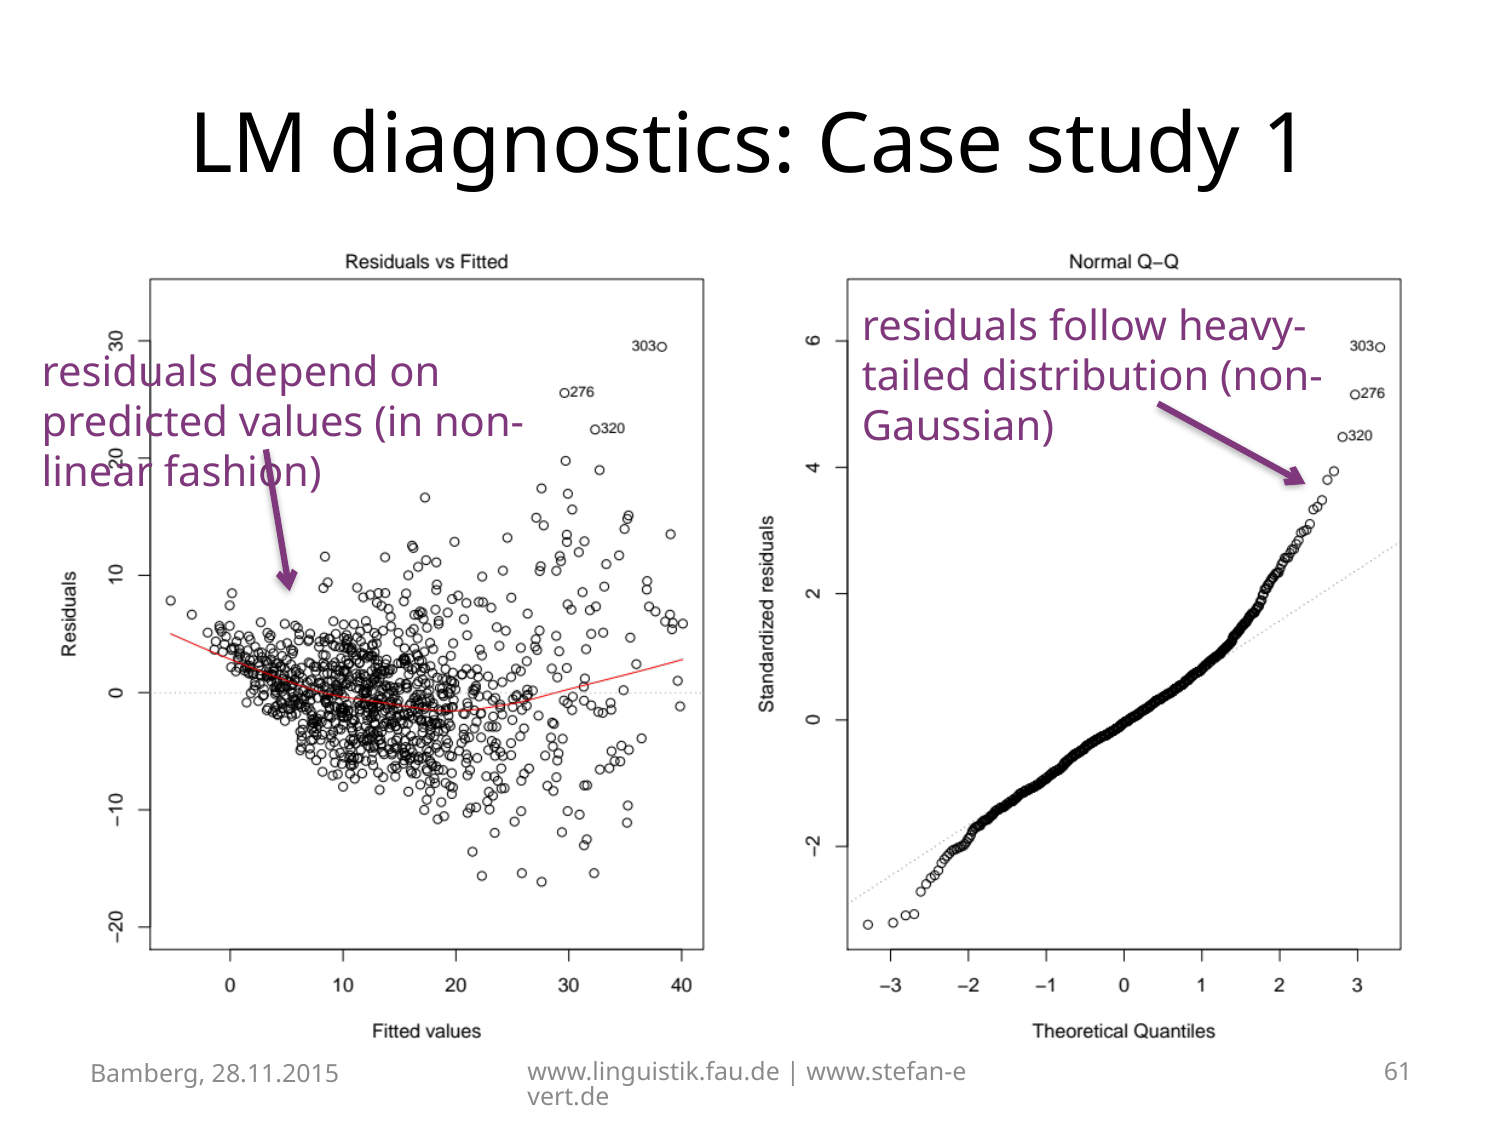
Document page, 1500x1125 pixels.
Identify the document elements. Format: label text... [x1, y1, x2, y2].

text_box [26, 336, 593, 592]
slide_number 61 [1077, 1052, 1428, 1103]
footer www.linguistik.fau.de | www.stefan-evert.de [512, 1052, 988, 1103]
picture [55, 232, 1446, 1043]
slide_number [75, 1052, 425, 1103]
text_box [846, 291, 1366, 485]
title LM diagnostics: Case study 1 [75, 45, 1425, 230]
